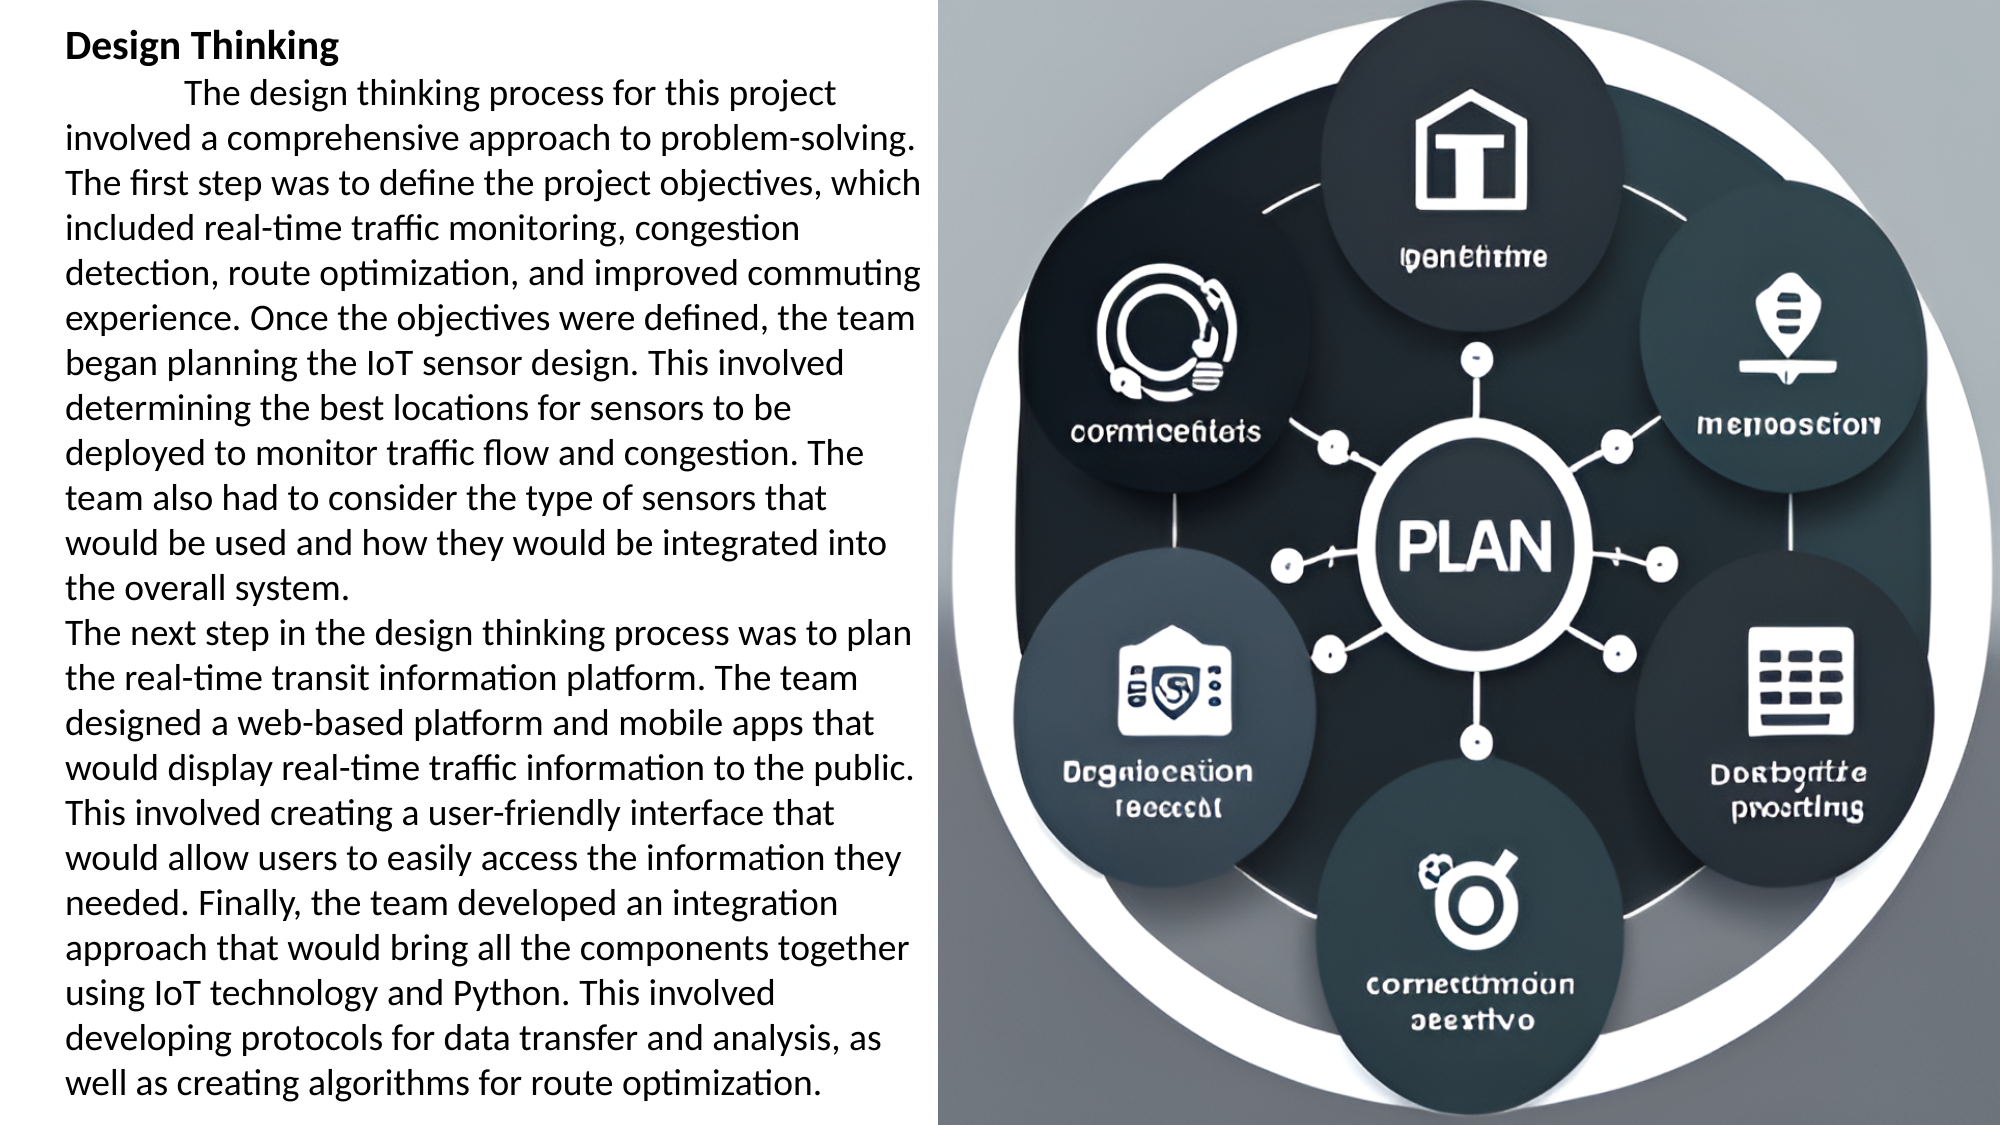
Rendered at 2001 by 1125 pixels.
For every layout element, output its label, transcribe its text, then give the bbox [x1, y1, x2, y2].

picture [938, 0, 2000, 1125]
text_box Design Thinking The design thinking process for this project involved a comprehensive approach to problem-solving. The first step was to define the project objectives, which included real-time traffic monitoring, congestion detection, route optimization, and improved commuting experience. Once the objectives were defined, the team began planning the IoT sensor design. This involved determining the best locations for sensors to be deployed to monitor traffic flow and congestion. The team also had to consider the type of sensors that would be used and how they would be integrated into the overall system. The next step in the design thinking process was to plan the real-time transit information platform. The team designed a web-based platform and mobile apps that would display real-time traffic information to the public. This involved creating a user-friendly interface that would allow users to easily access the information they needed. Finally, the team developed an integration approach that would bring all the components together using IoT technology and Python. This involved developing protocols for data transfer and analysis, as well as creating algorithms for route optimization. [50, 10, 938, 1125]
